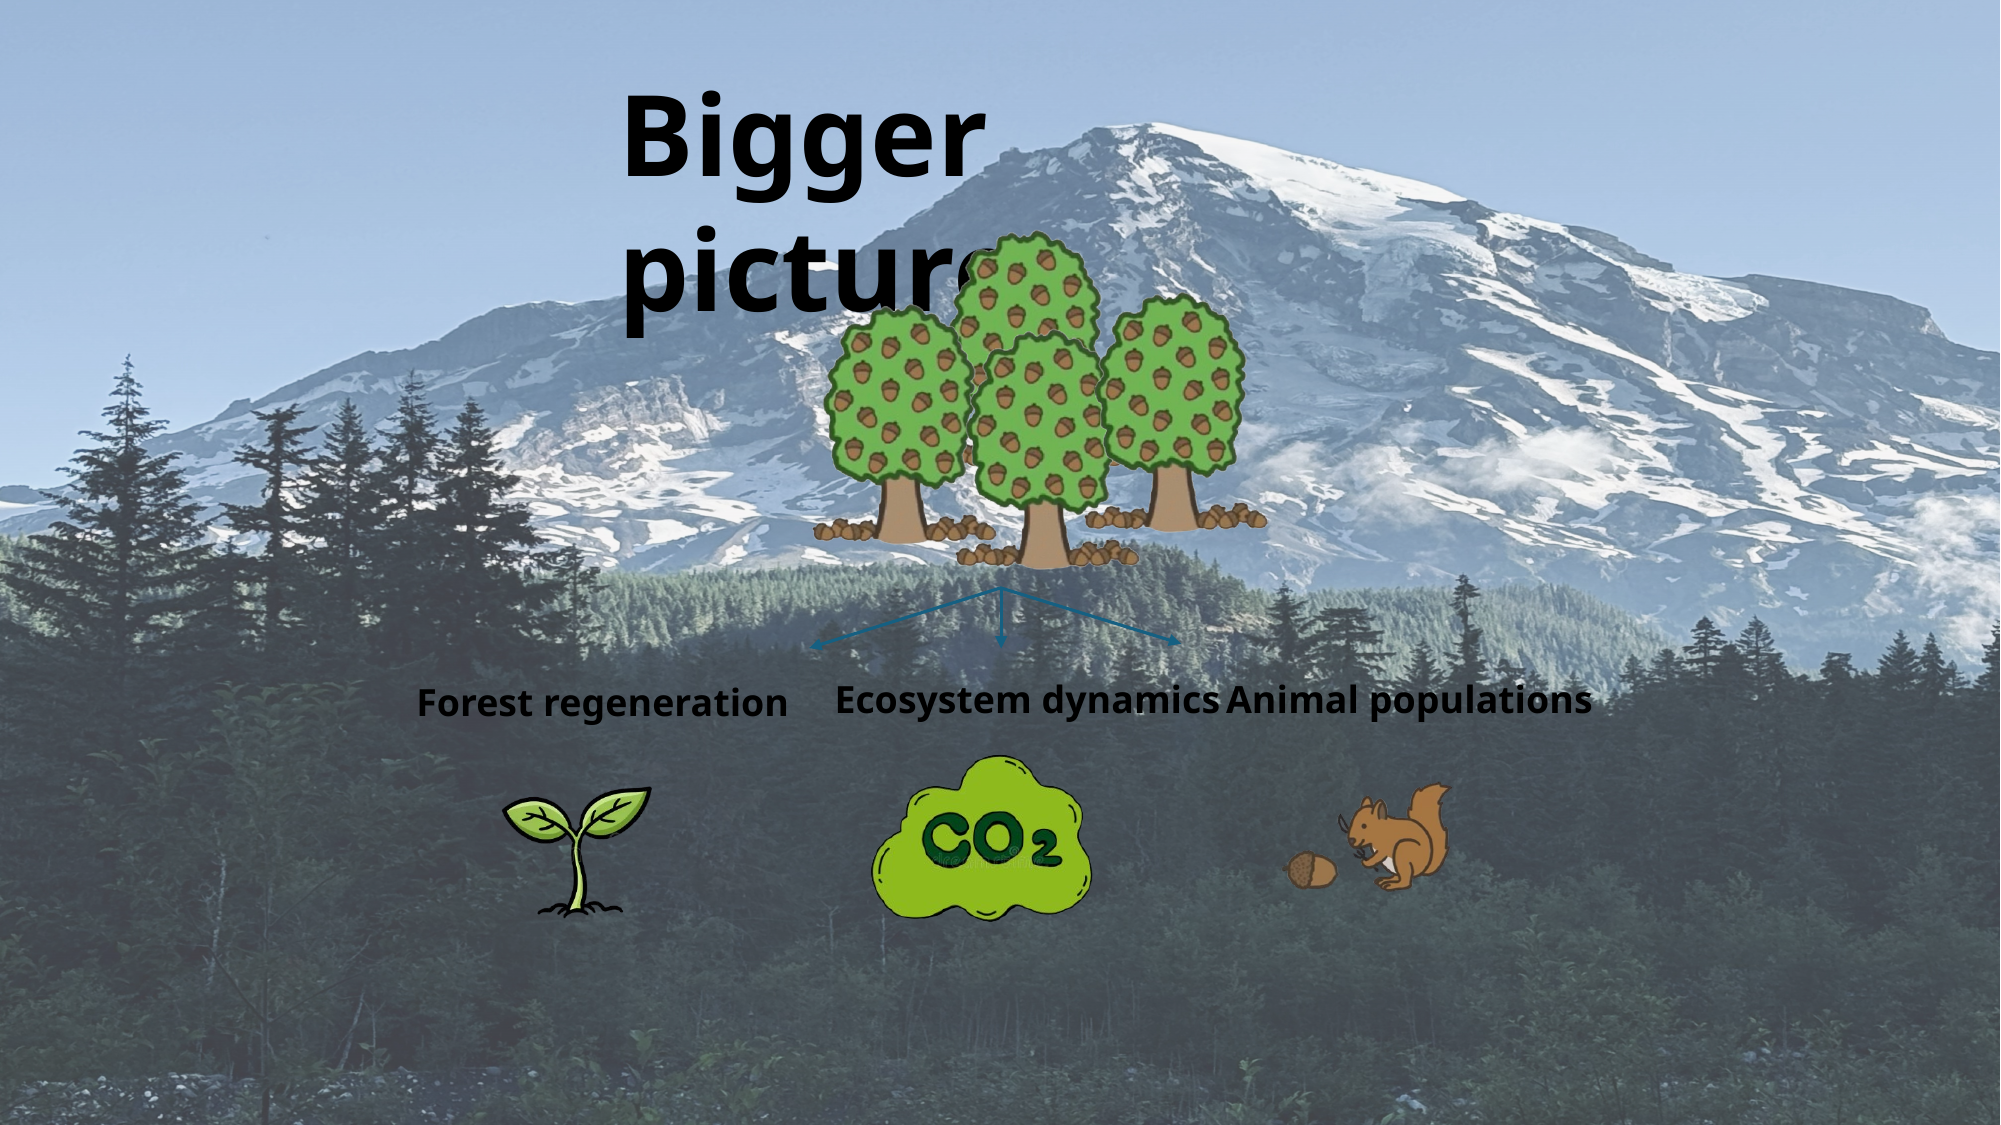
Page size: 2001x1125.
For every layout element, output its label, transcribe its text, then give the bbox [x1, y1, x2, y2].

picture [778, 218, 1287, 572]
picture [851, 742, 1115, 952]
text_box Bigger picture [604, 56, 1363, 342]
text_box Ecosystem dynamics [819, 669, 1260, 729]
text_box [808, 587, 1000, 649]
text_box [1002, 587, 1182, 645]
text_box Forest regeneration [401, 671, 842, 731]
picture [1275, 775, 1473, 894]
text_box Animal populations [1260, 669, 1651, 729]
title [0, 0, 2000, 1125]
picture [467, 752, 691, 942]
